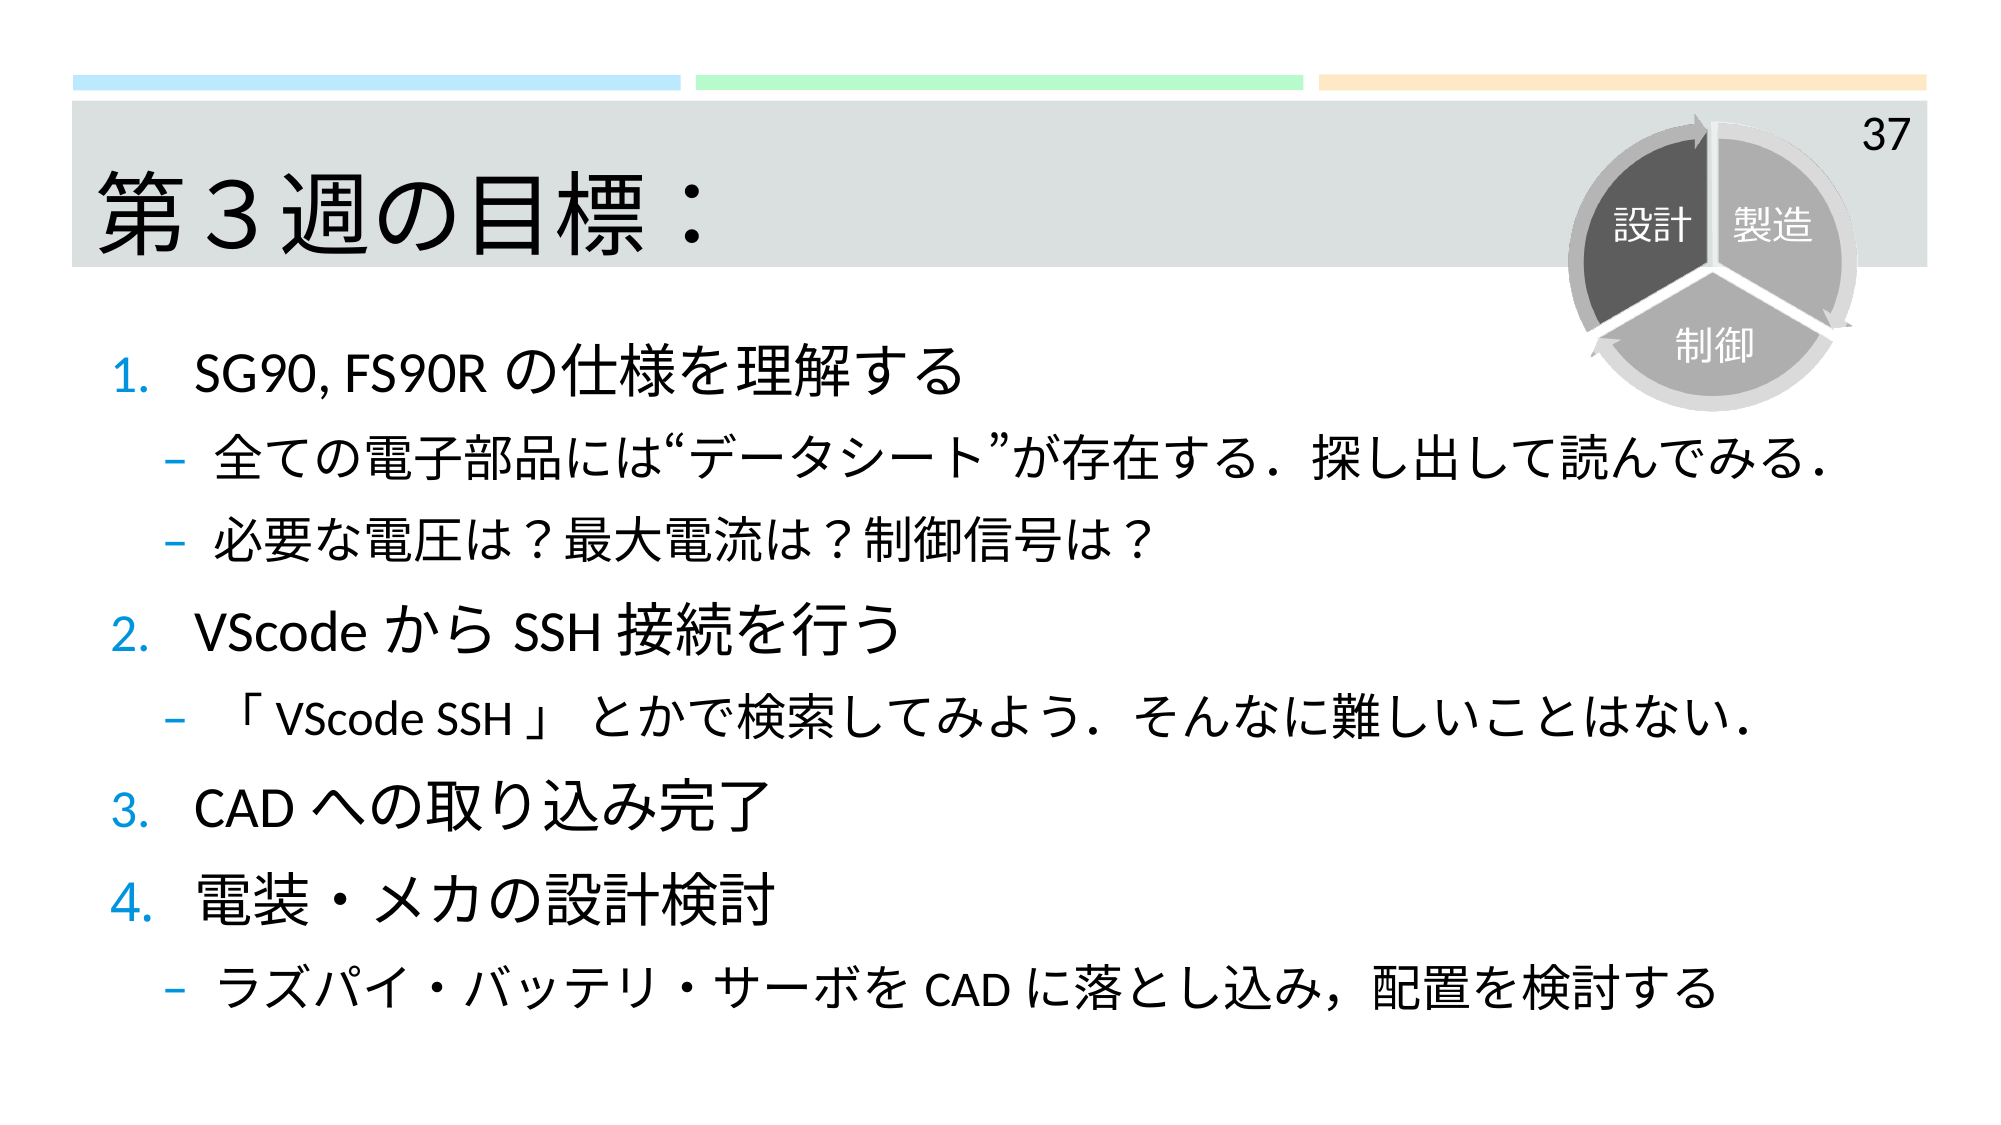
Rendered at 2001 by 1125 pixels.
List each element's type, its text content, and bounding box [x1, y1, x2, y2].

list SG90, FS90Rの仕様を理解する 全ての電子部品には“データシート”が存在する．探し出して読んでみる． 必要な電圧は？最大電流は？制御信号は？ VScodeからSSH接続を行う 「VScode SSH」 とかで検索してみよう．そんなに難しいことはない． CADへの取り込み完了 電装・メカの設計検討 ラズパイ・バッテリ・サーボをCADに落とし込み，配置を検討する [95, 326, 1905, 1096]
slide_number 37 [1754, 100, 1927, 109]
title 第３週の目標： [72, 115, 1476, 267]
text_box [1476, 109, 1949, 425]
